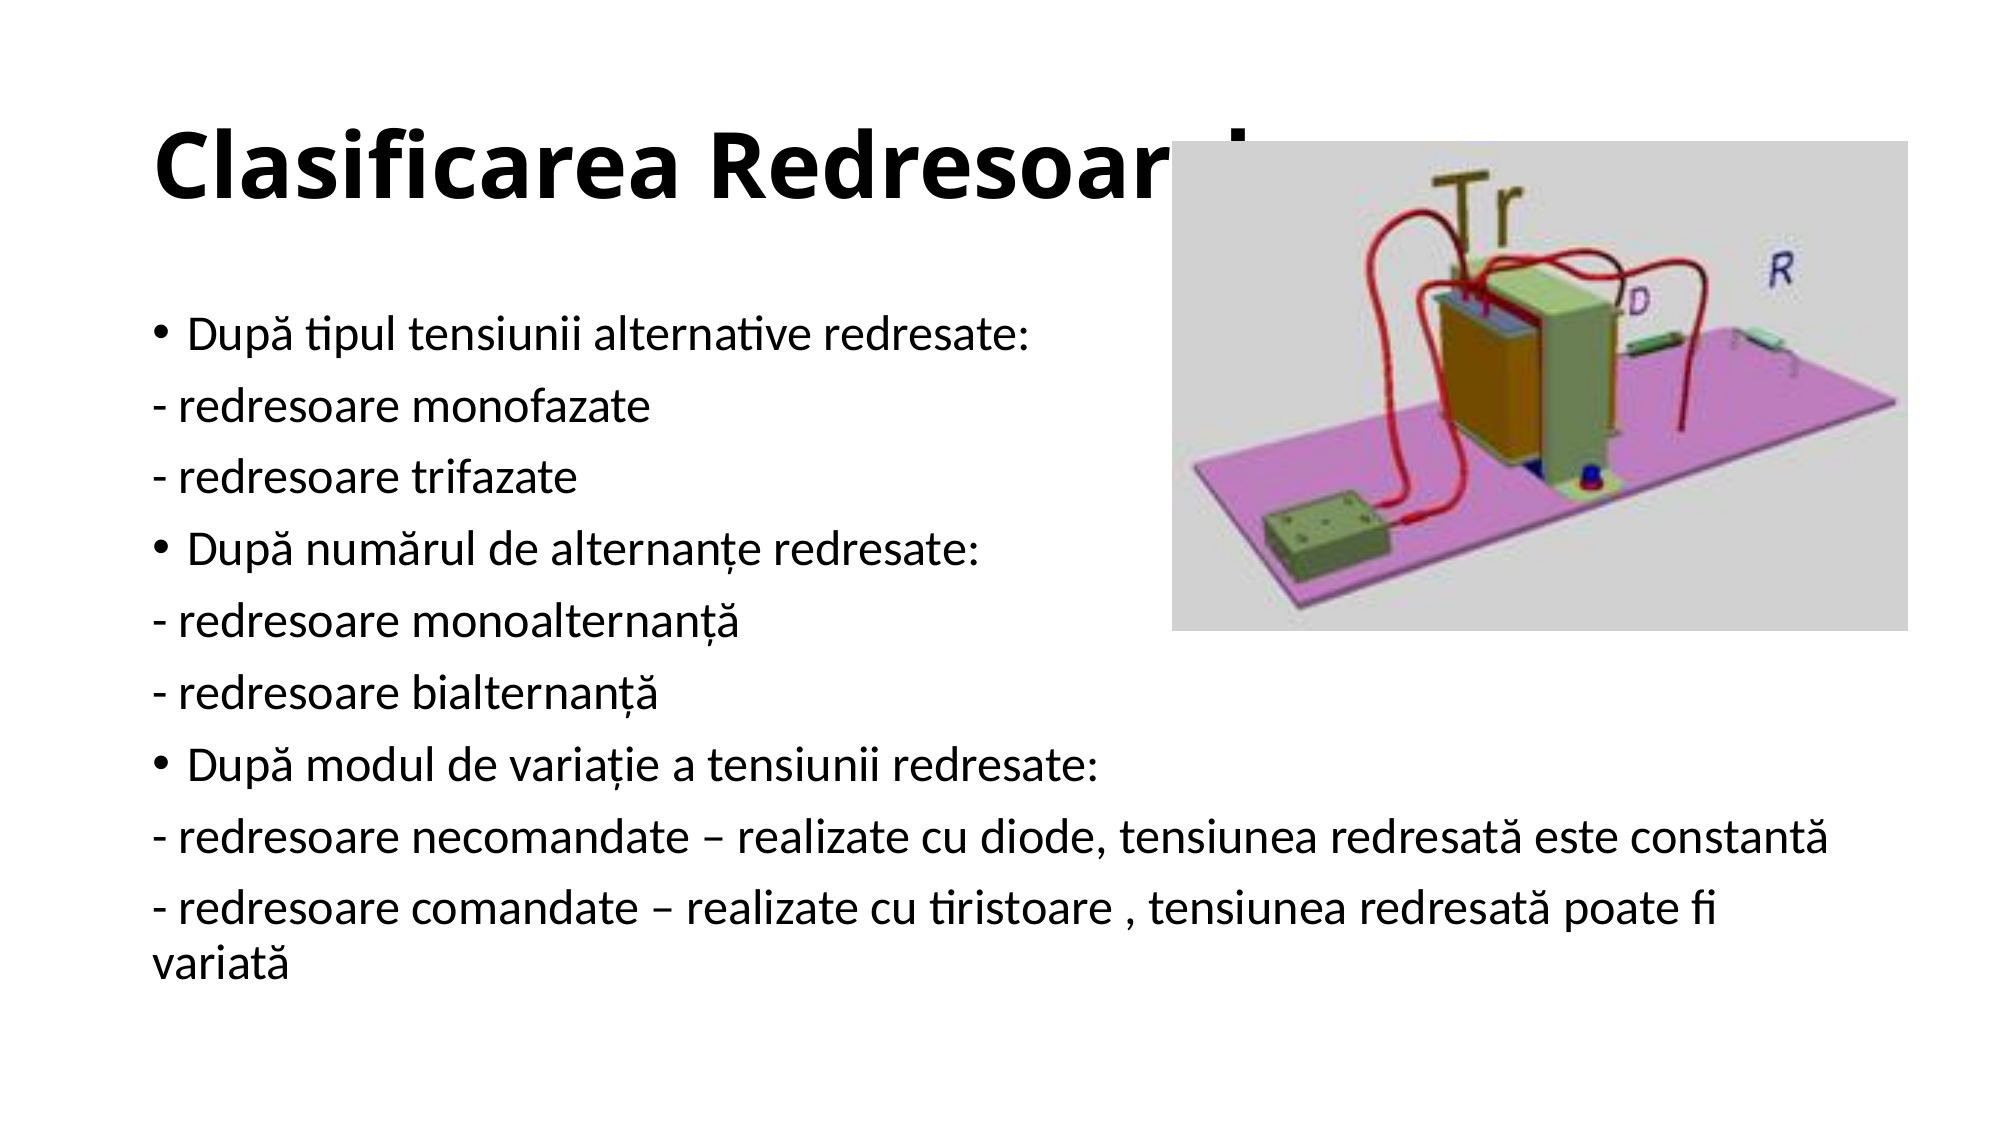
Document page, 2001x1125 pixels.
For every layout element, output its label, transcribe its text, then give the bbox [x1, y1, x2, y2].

title Clasificarea Redresoarelor [137, 59, 1863, 278]
picture [1172, 140, 1908, 631]
list După tipul tensiunii alternative redresate: - redresoare monofazate - redresoare trifazate După numărul de alternanțe redresate: - redresoare monoalternanță - redresoare bialternanță După modul de variație a tensiunii redresate: - redresoare necomandate – realizate cu diode, tensiunea redresată este constantă - redresoare comandate – realizate cu tiristoare , tensiunea redresată poate fi variată [137, 299, 1863, 1014]
